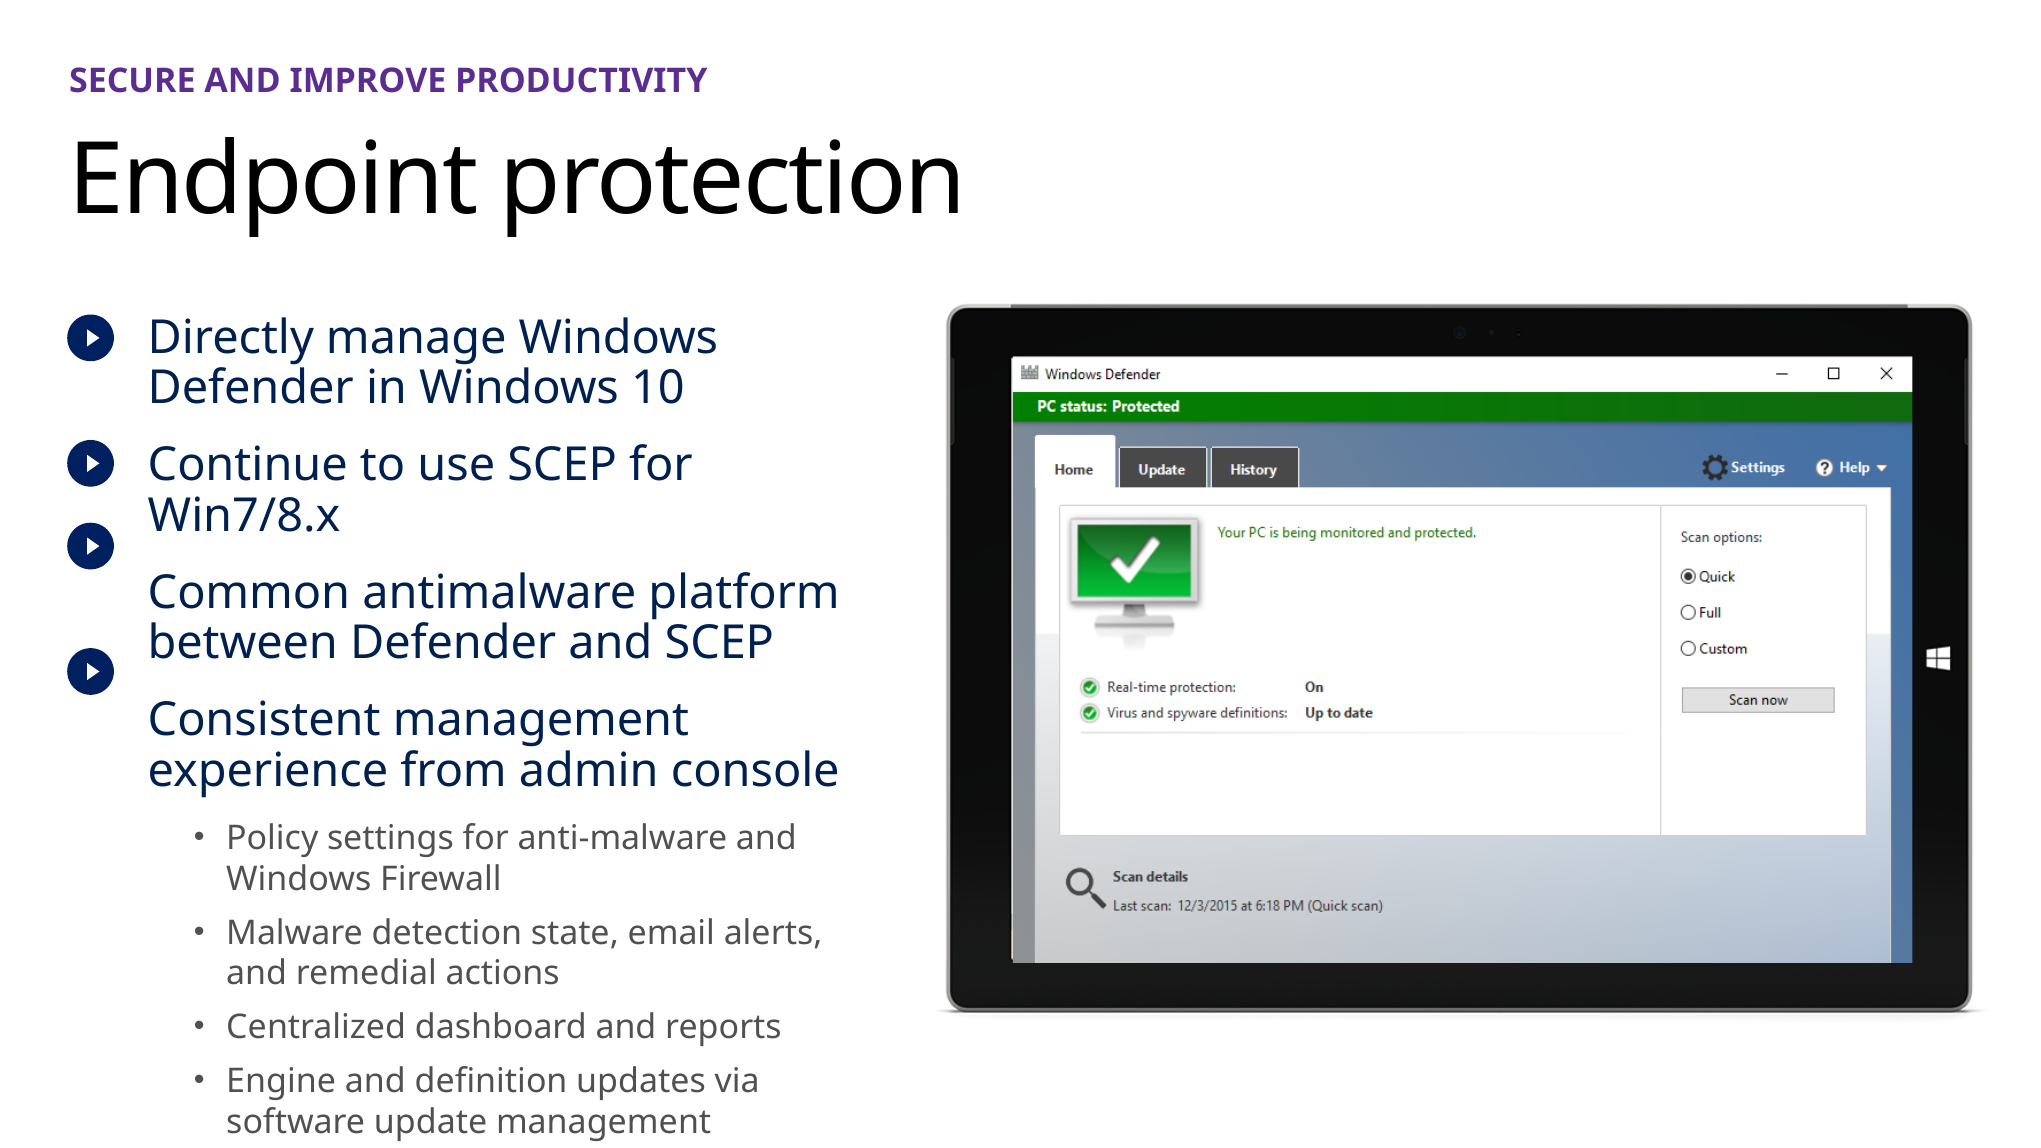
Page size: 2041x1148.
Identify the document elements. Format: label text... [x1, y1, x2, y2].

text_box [651, 176, 2041, 1084]
text_box Directly manage Windows Defender in Windows 10 Continue to use SCEP for Win7/8.x Common antimalware platform between Defender and SCEP Consistent management experience from admin console Policy settings for anti-malware and Windows Firewall Malware detection state, email alerts, and remedial actions Centralized dashboard and reports Engine and definition updates via software update management [132, 305, 863, 1111]
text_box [66, 314, 115, 362]
title Endpoint protection [45, 112, 1996, 264]
list SECURE AND IMPROVE PRODUCTIVITY [45, 48, 1995, 117]
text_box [66, 522, 115, 570]
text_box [66, 439, 115, 487]
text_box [66, 647, 115, 696]
